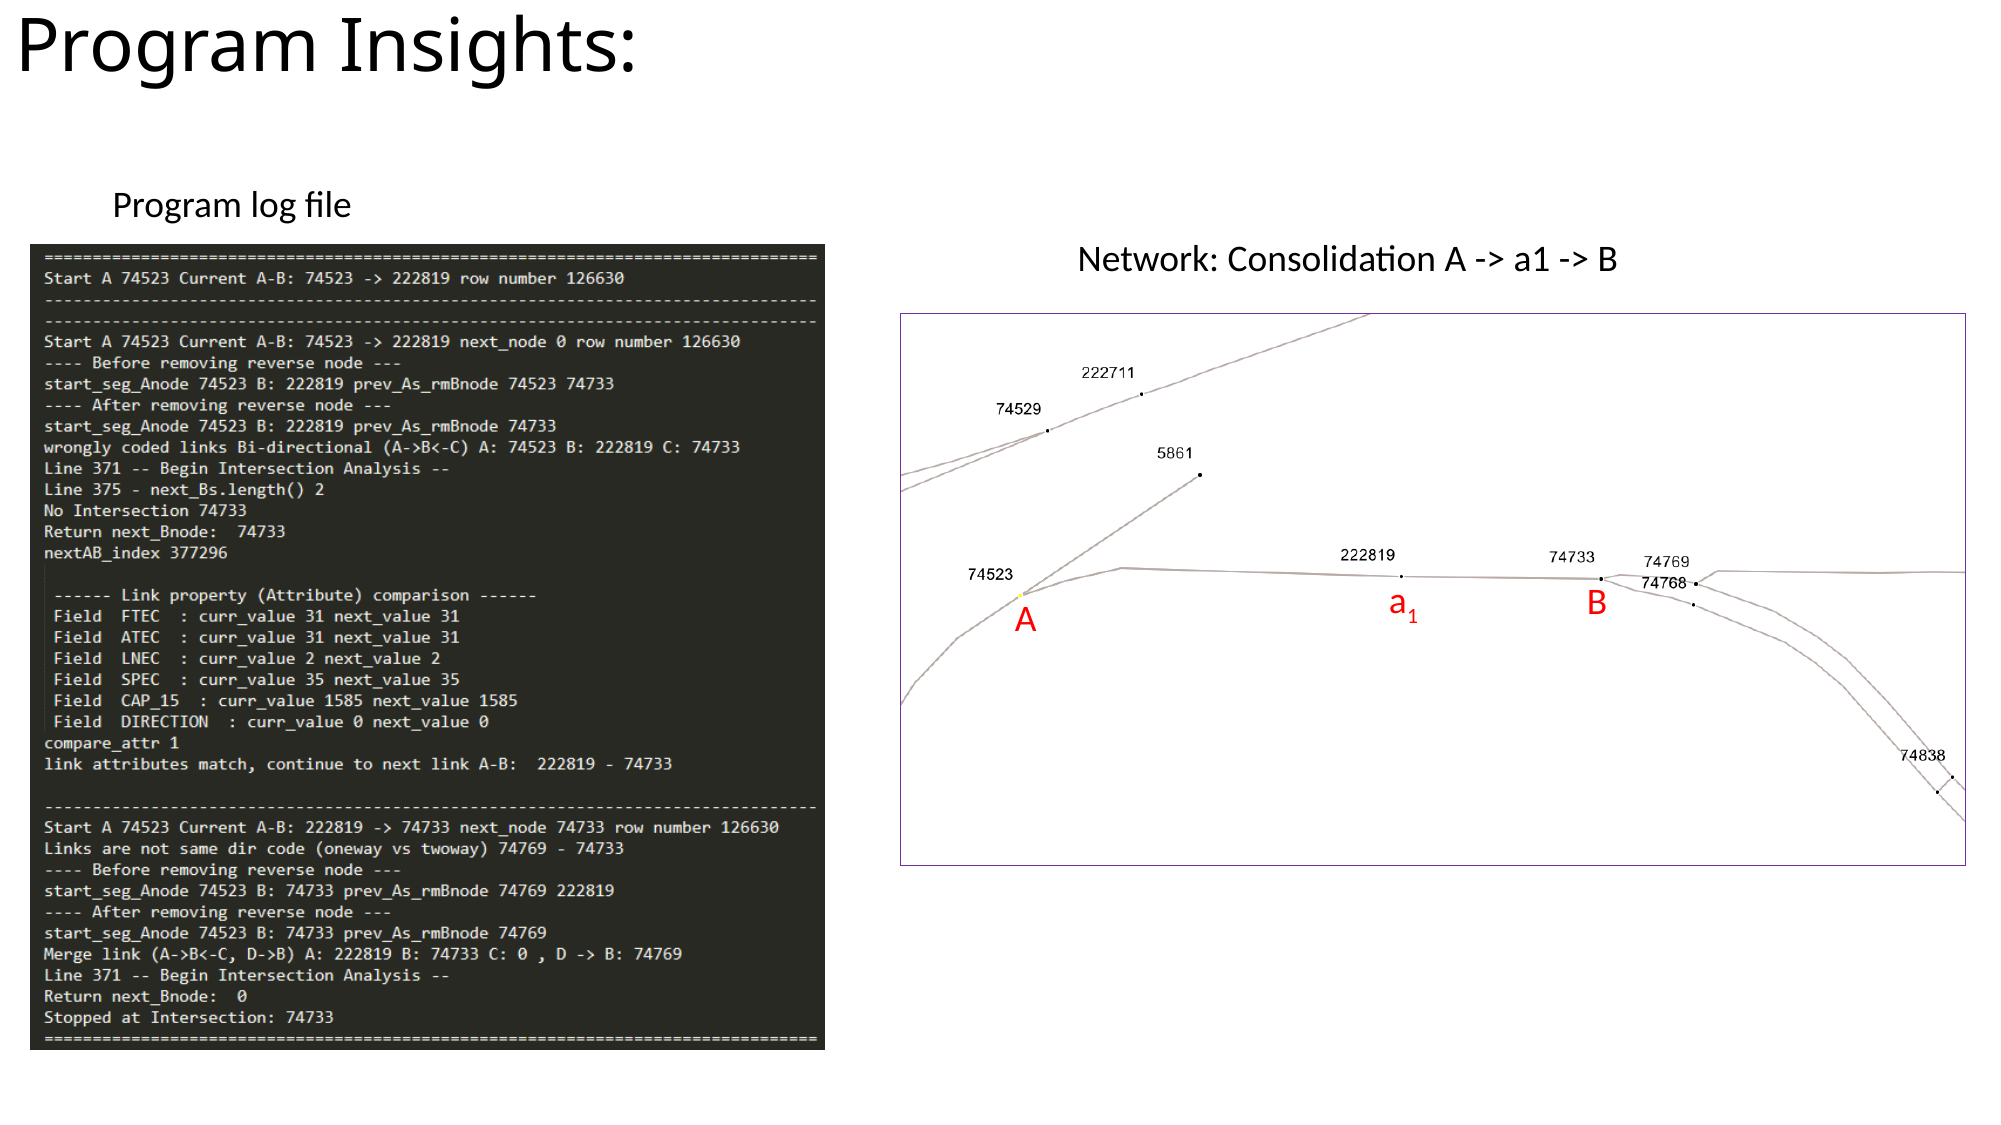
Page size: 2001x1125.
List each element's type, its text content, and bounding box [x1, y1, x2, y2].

title Program Insights: [0, 0, 1725, 96]
picture [30, 244, 825, 1050]
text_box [900, 313, 1966, 866]
text_box Network: Consolidation A -> a1 -> B [1062, 226, 1679, 287]
text_box Program log file [98, 172, 714, 233]
